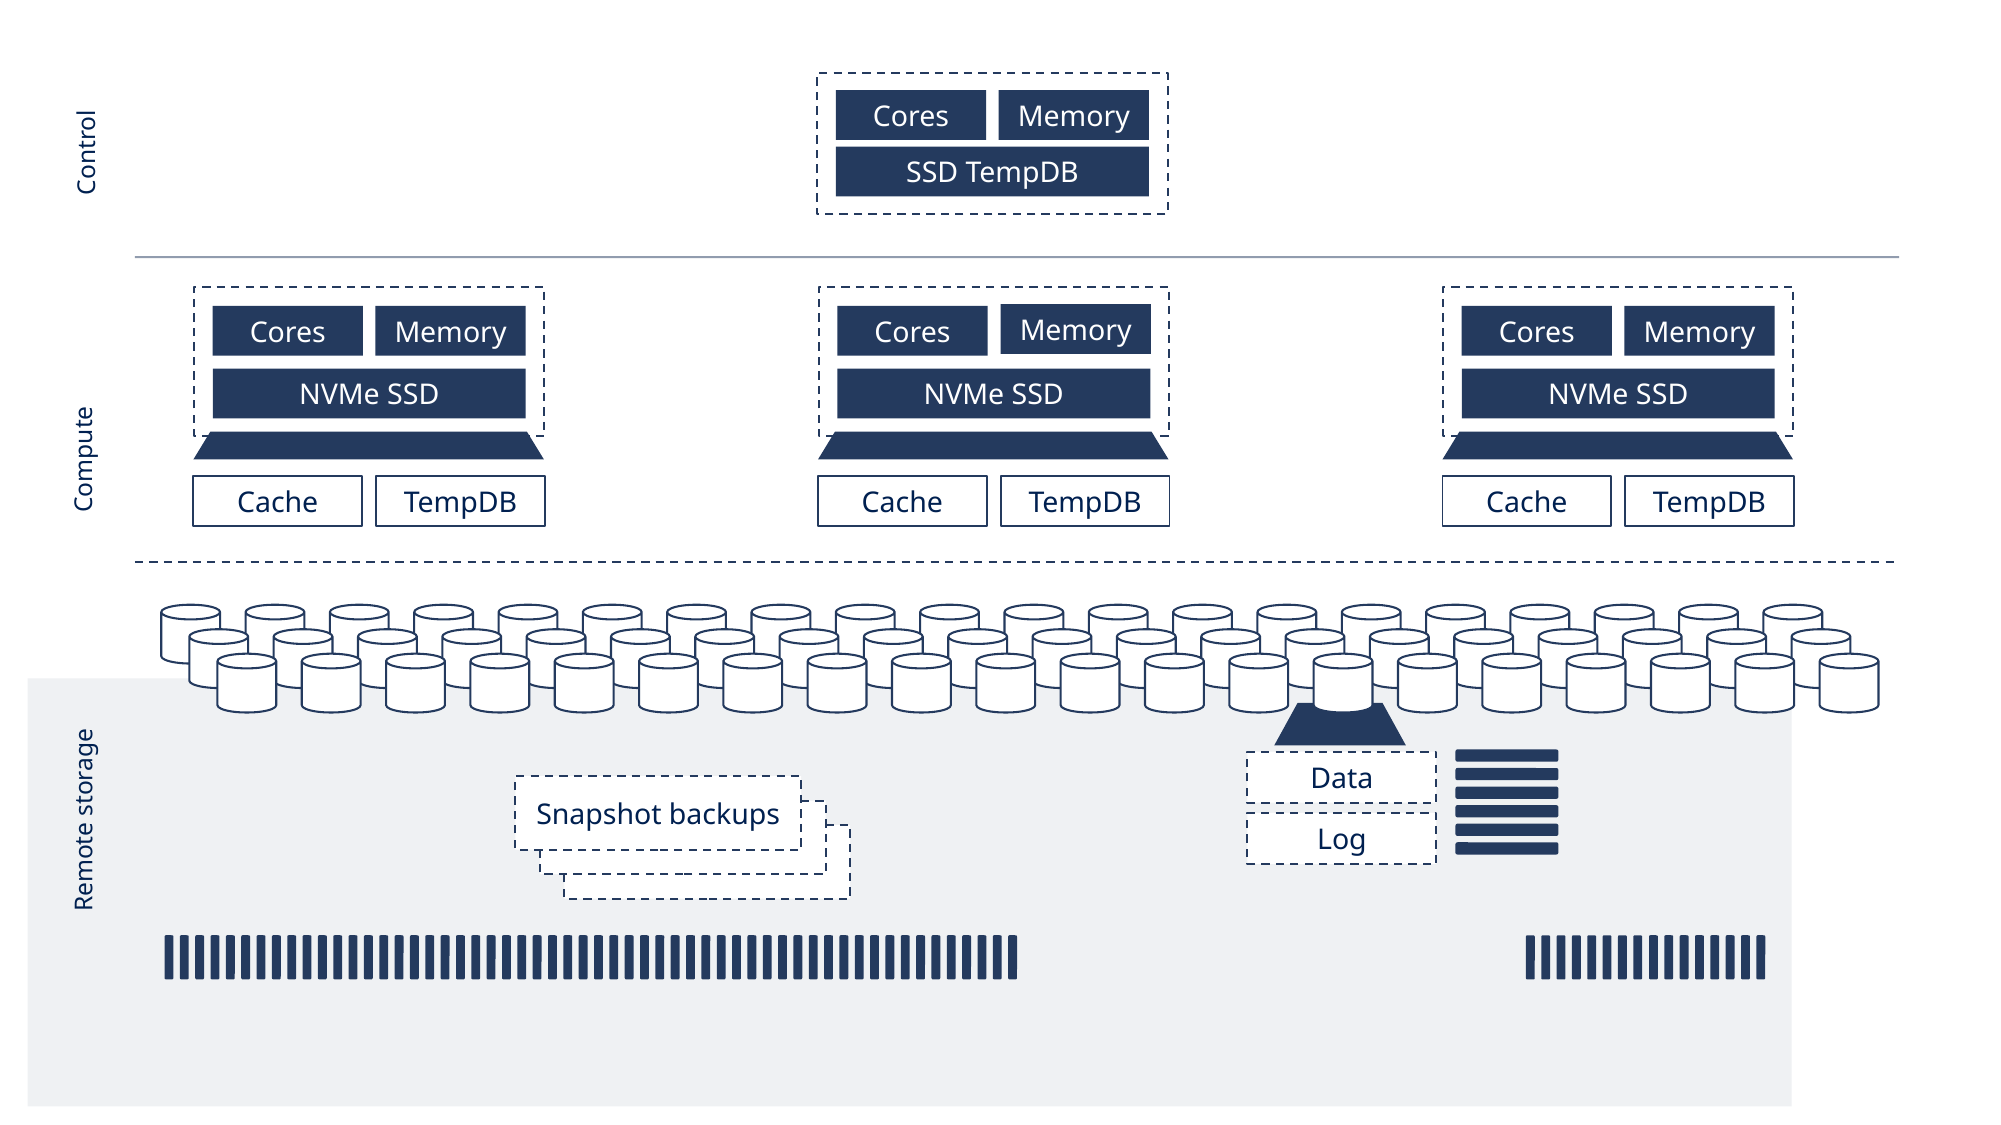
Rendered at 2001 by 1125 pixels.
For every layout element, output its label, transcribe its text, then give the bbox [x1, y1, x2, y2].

text_box [332, 934, 344, 981]
text_box Data [1246, 751, 1437, 804]
text_box [470, 934, 482, 981]
text_box [178, 934, 190, 981]
text_box [409, 934, 420, 981]
text_box [378, 934, 390, 981]
text_box [531, 934, 543, 981]
text_box [654, 934, 666, 981]
text_box [976, 934, 988, 981]
text_box [915, 934, 926, 981]
text_box [209, 934, 221, 981]
text_box [1601, 934, 1613, 981]
text_box [240, 934, 251, 981]
text_box [194, 934, 205, 981]
text_box [807, 934, 819, 981]
text_box [255, 934, 267, 981]
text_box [1442, 286, 1795, 527]
text_box [1540, 934, 1552, 981]
text_box [608, 934, 620, 981]
text_box [539, 800, 827, 875]
text_box [516, 934, 528, 981]
text_box [1571, 934, 1582, 981]
text_box Control [60, 80, 114, 225]
text_box [393, 934, 405, 981]
text_box Remote storage [57, 631, 111, 1009]
text_box [869, 934, 880, 981]
text_box [1755, 934, 1767, 981]
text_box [161, 604, 1879, 713]
text_box [1694, 934, 1705, 981]
text_box [347, 934, 359, 981]
text_box [27, 678, 1793, 1107]
text_box [899, 934, 911, 981]
text_box [1663, 934, 1675, 981]
text_box [286, 934, 298, 981]
text_box [731, 934, 742, 981]
text_box [1586, 934, 1598, 981]
text_box [623, 934, 635, 981]
text_box [700, 934, 712, 981]
text_box [562, 934, 574, 981]
text_box [823, 934, 834, 981]
text_box [930, 934, 942, 981]
text_box [501, 934, 512, 981]
text_box Snapshot backups [515, 775, 802, 851]
text_box [301, 934, 313, 981]
text_box Compute [57, 377, 111, 542]
text_box [1007, 934, 1018, 981]
text_box [1678, 934, 1690, 981]
text_box [761, 934, 773, 981]
text_box [271, 934, 282, 981]
text_box [777, 934, 788, 981]
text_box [1455, 749, 1559, 855]
text_box [1632, 934, 1644, 981]
text_box [853, 934, 865, 981]
text_box [961, 934, 972, 981]
text_box [884, 934, 896, 981]
text_box [547, 934, 558, 981]
text_box [792, 934, 804, 981]
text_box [817, 286, 1170, 527]
text_box [577, 934, 589, 981]
text_box [669, 934, 681, 981]
text_box [1740, 934, 1751, 981]
text_box [945, 934, 957, 981]
text_box [639, 934, 650, 981]
text_box Log [1246, 812, 1437, 865]
text_box [424, 934, 436, 981]
text_box [163, 934, 175, 981]
text_box [1724, 934, 1736, 981]
text_box [225, 934, 236, 981]
text_box [1709, 934, 1721, 981]
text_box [816, 72, 1168, 215]
text_box [685, 934, 696, 981]
text_box [564, 824, 851, 900]
text_box [1273, 713, 1407, 747]
text_box [455, 934, 466, 981]
text_box [317, 934, 328, 981]
text_box [1648, 934, 1659, 981]
text_box [1617, 934, 1628, 981]
text_box [746, 934, 758, 981]
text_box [193, 286, 546, 527]
text_box [991, 934, 1003, 981]
text_box [485, 934, 497, 981]
text_box [593, 934, 604, 981]
text_box [363, 934, 374, 981]
text_box [715, 934, 727, 981]
text_box [1525, 934, 1536, 981]
text_box [838, 934, 850, 981]
text_box [439, 934, 451, 981]
text_box [1555, 934, 1567, 981]
